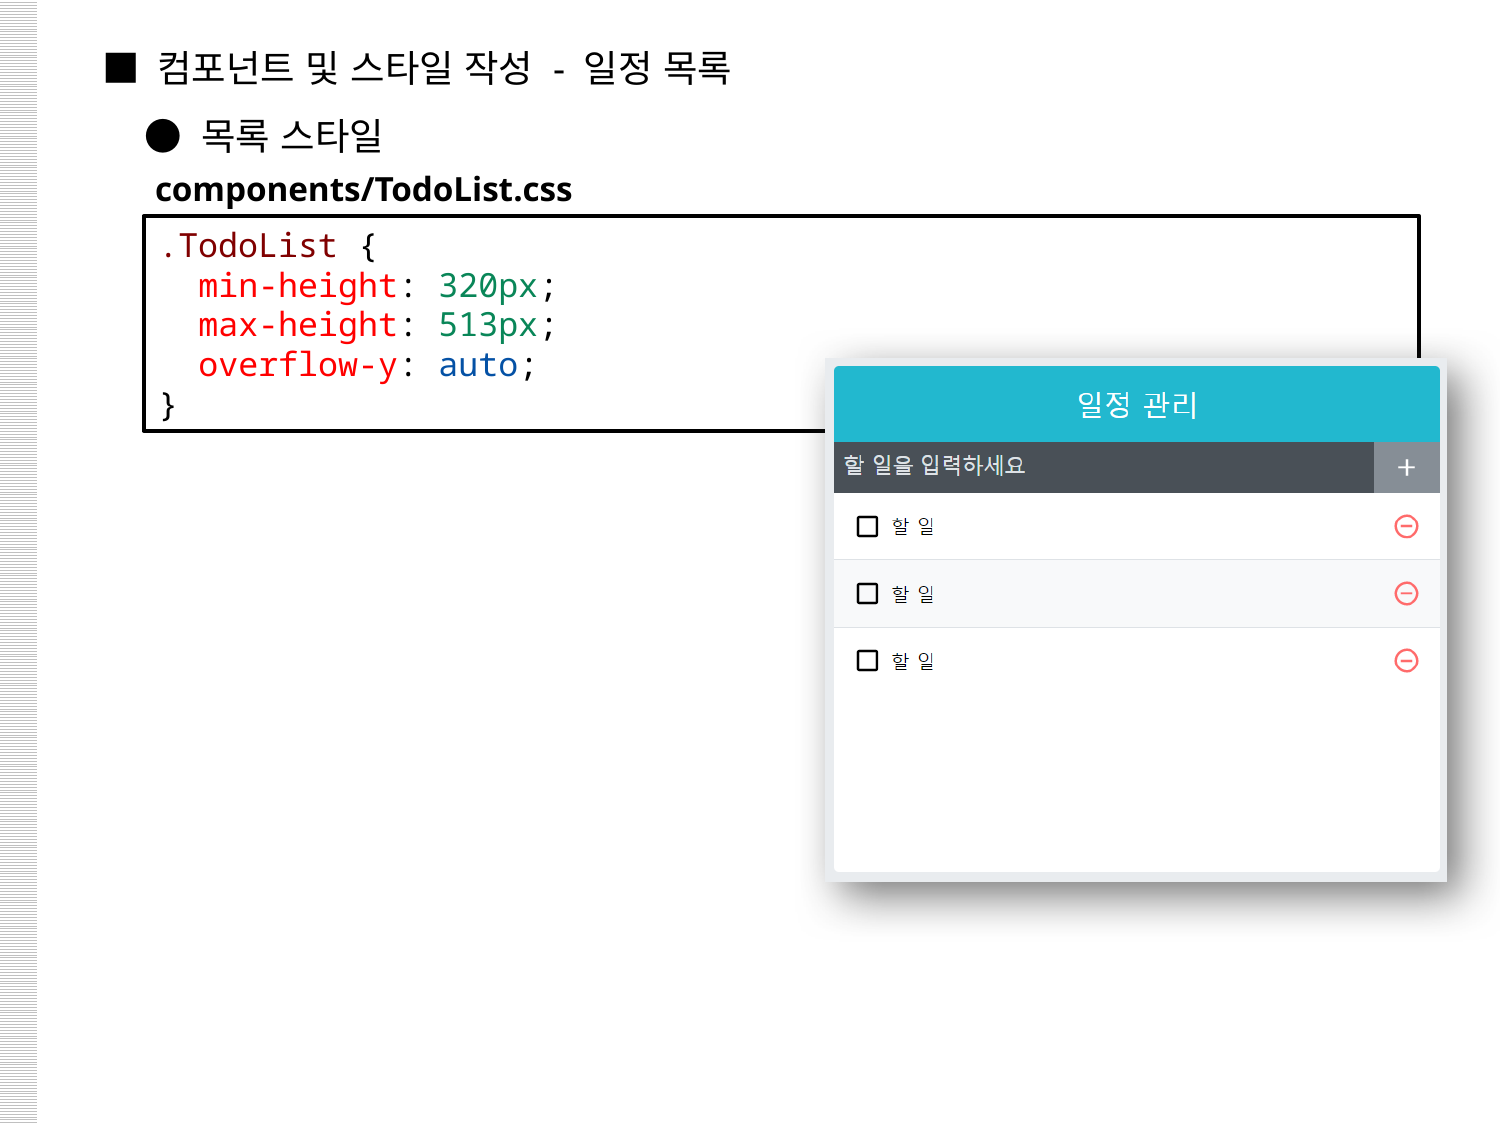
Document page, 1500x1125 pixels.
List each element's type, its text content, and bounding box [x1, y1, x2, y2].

text_box [816, 359, 825, 433]
text_box components/TodoList.css [140, 160, 588, 216]
text_box ■ 컴포넌트 및 스타일 작성 - 일정 목록 ● 목록 스타일 [87, 15, 748, 166]
text_box .TodoList { min-height: 320px; max-height: 513px; overflow-y: auto; } [142, 214, 1421, 433]
picture [825, 358, 1448, 882]
text_box [829, 349, 1421, 358]
